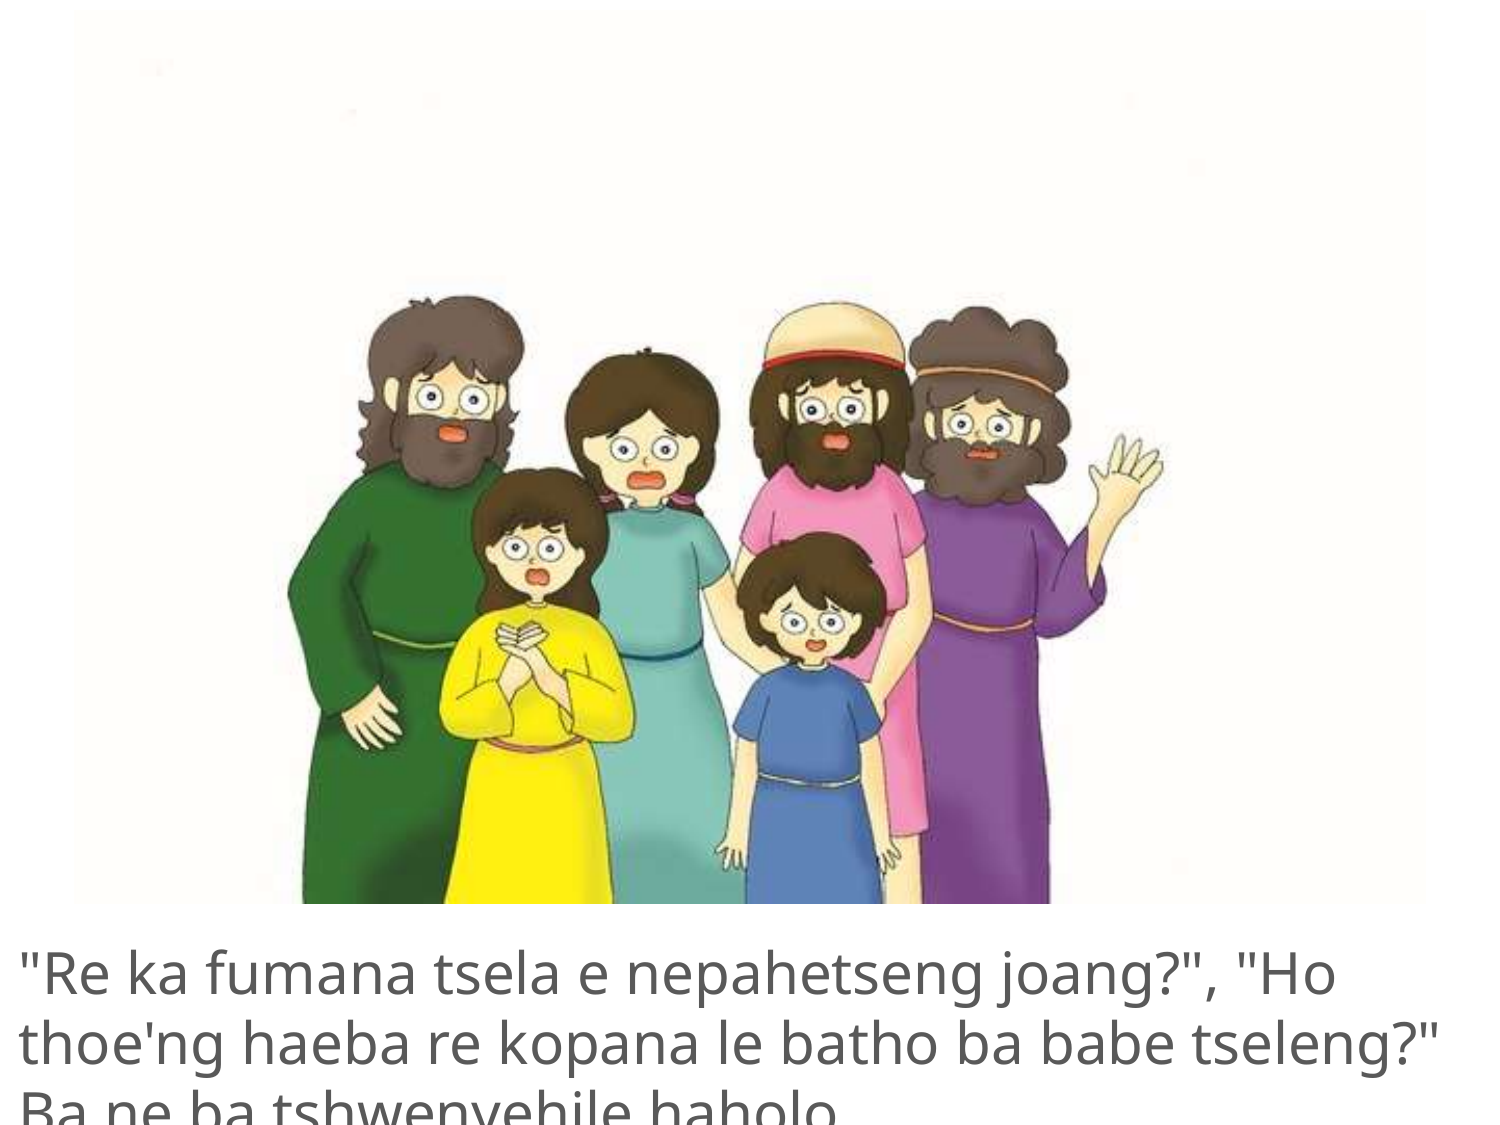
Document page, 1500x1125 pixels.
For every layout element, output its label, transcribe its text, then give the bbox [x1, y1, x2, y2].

picture [74, 10, 1426, 905]
text_box "Re ka fumana tsela e nepahetseng joang?", "Ho thoe'ng haeba re kopana le batho ba babe tseleng?" Ba ne ba tshwenyehile haholo. [4, 928, 1475, 1125]
